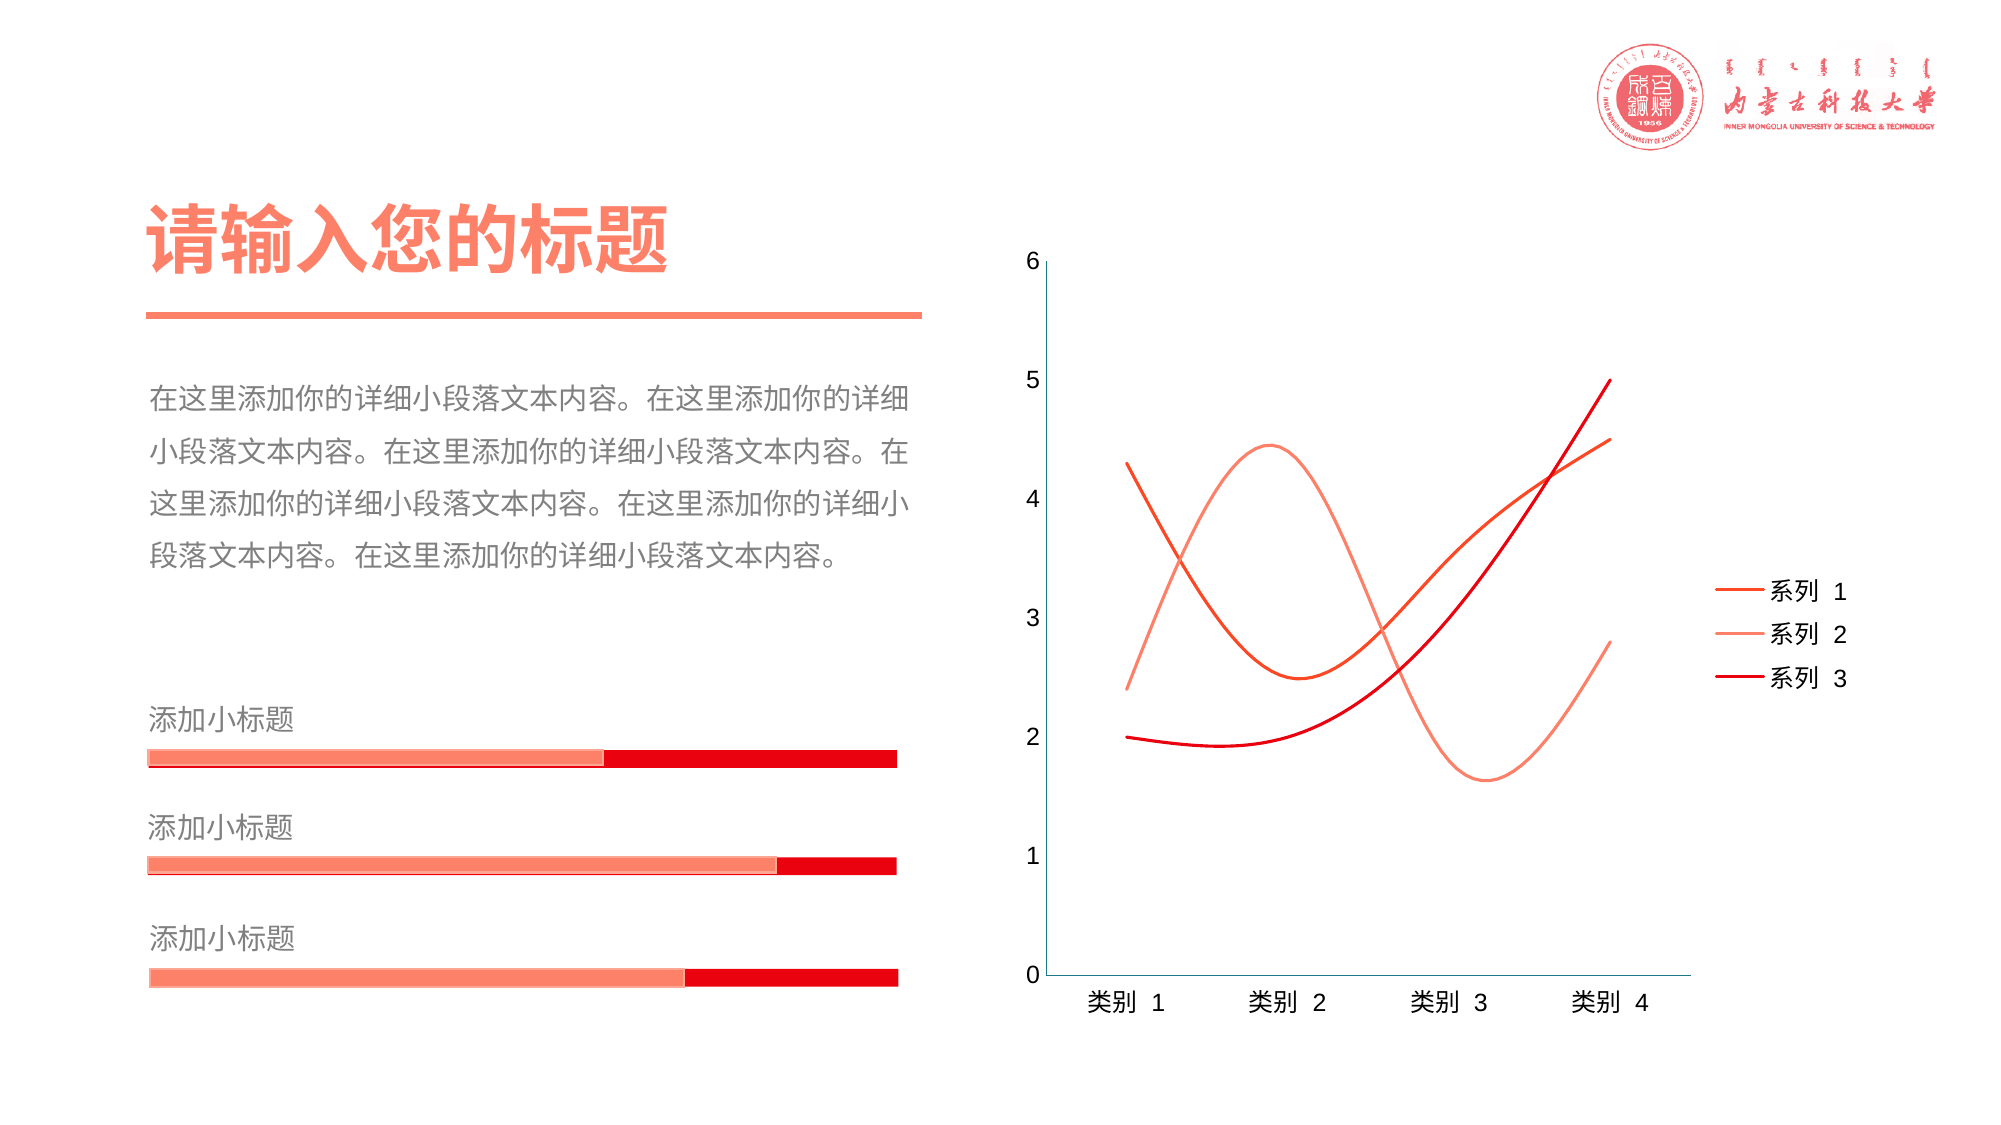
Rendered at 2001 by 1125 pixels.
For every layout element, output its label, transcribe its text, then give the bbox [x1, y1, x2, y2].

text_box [134, 913, 899, 987]
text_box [133, 694, 898, 768]
chart [1008, 231, 1869, 1035]
text_box 请输入您的标题 [129, 185, 992, 291]
picture [1582, 41, 1944, 154]
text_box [132, 801, 897, 876]
text_box 在这里添加你的详细小段落文本内容。在这里添加你的详细小段落文本内容。在这里添加你的详细小段落文本内容。在这里添加你的详细小段落文本内容。在这里添加你的详细小段落文本内容。在这里添加你的详细小段落文本内容。 [134, 355, 937, 633]
